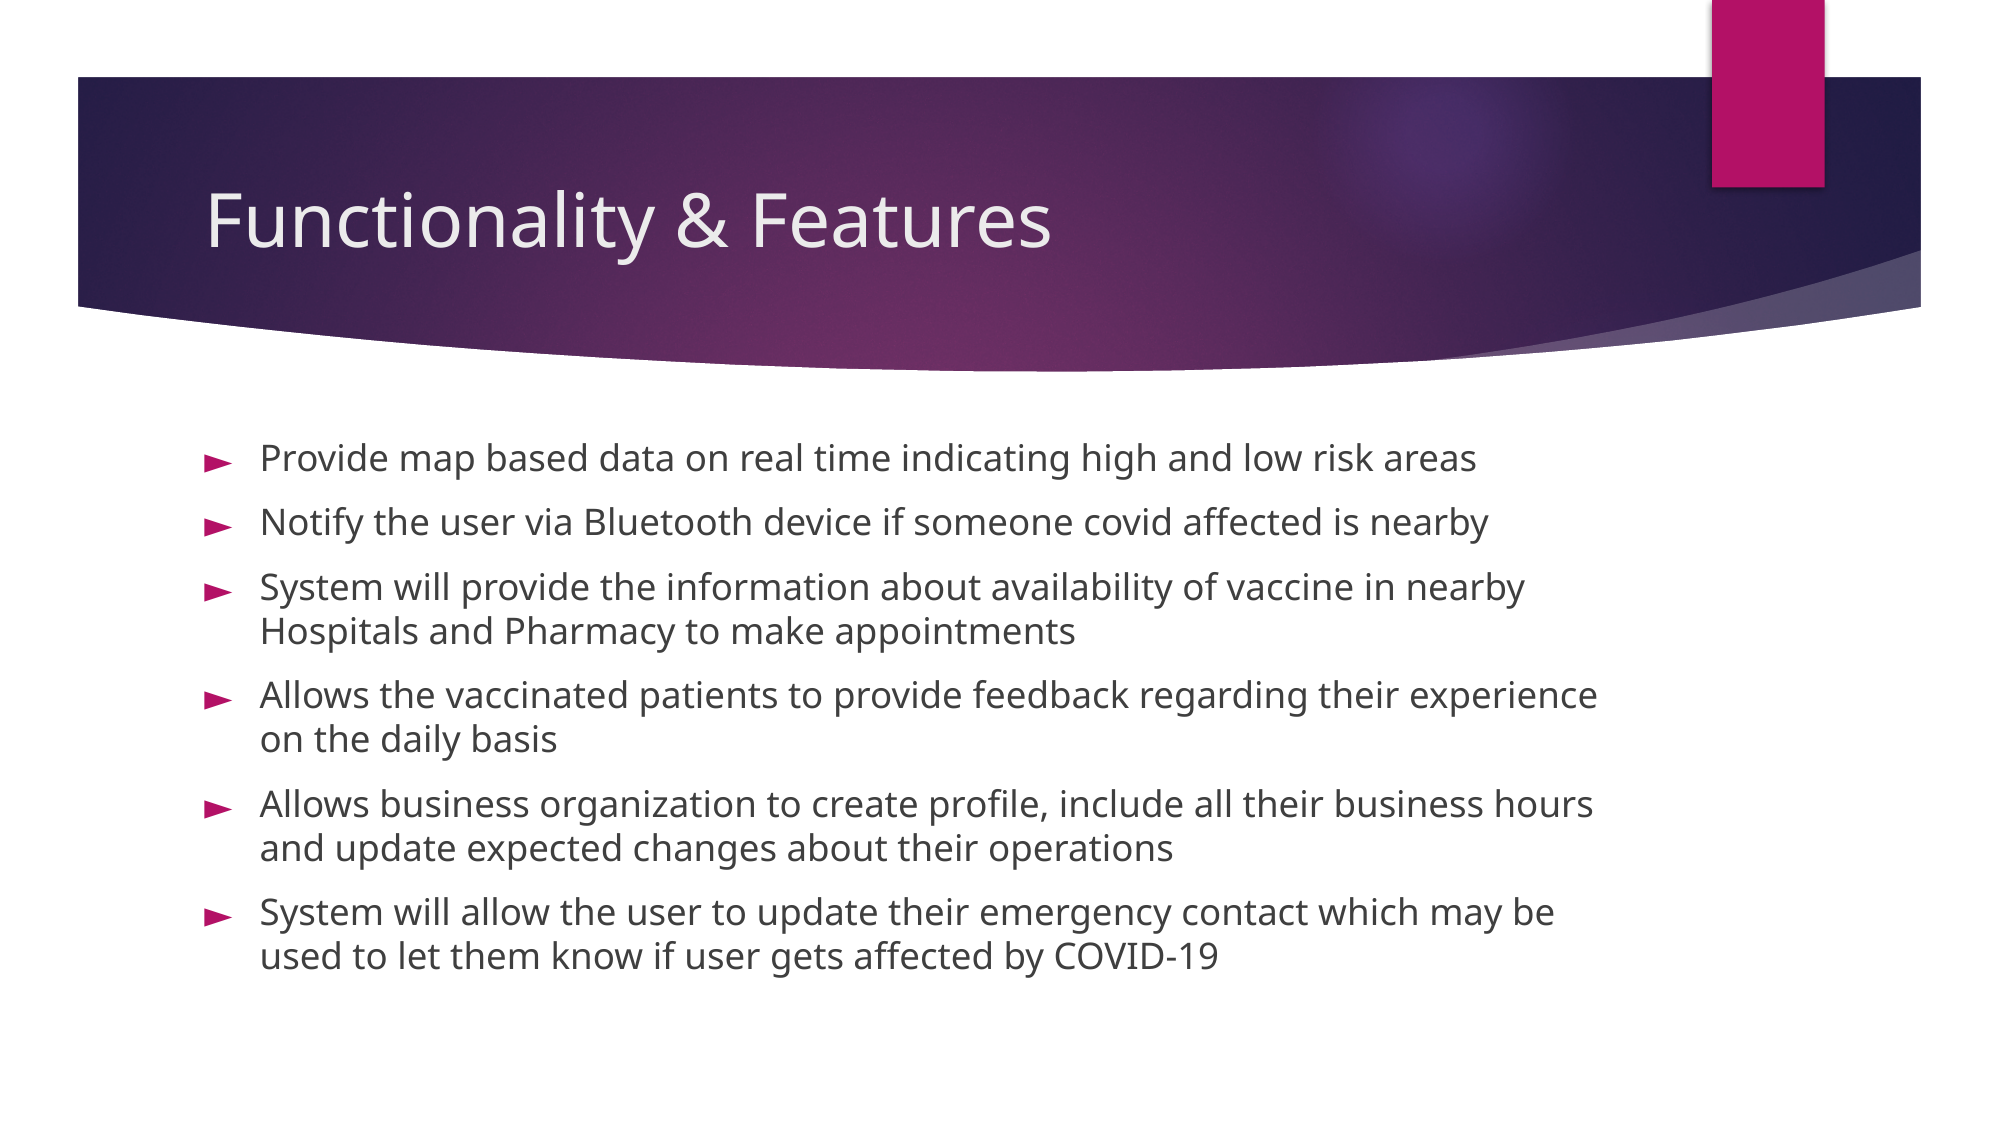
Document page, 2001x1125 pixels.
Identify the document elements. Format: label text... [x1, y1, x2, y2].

title Functionality & Features [189, 159, 1627, 276]
picture [79, 78, 1920, 371]
list Provide map based data on real time indicating high and low risk areas Notify the user via Bluetooth device if someone covid affected is nearby System will provide the information about availability of vaccine in nearby Hospitals and Pharmacy to make appointments Allows the vaccinated patients to provide feedback regarding their experience on the daily basis Allows business organization to create profile, include all their business hours and update expected changes about their operations System will allow the user to update their emergency contact which may be used to let them know if user gets affected by COVID-19 [189, 427, 1638, 988]
